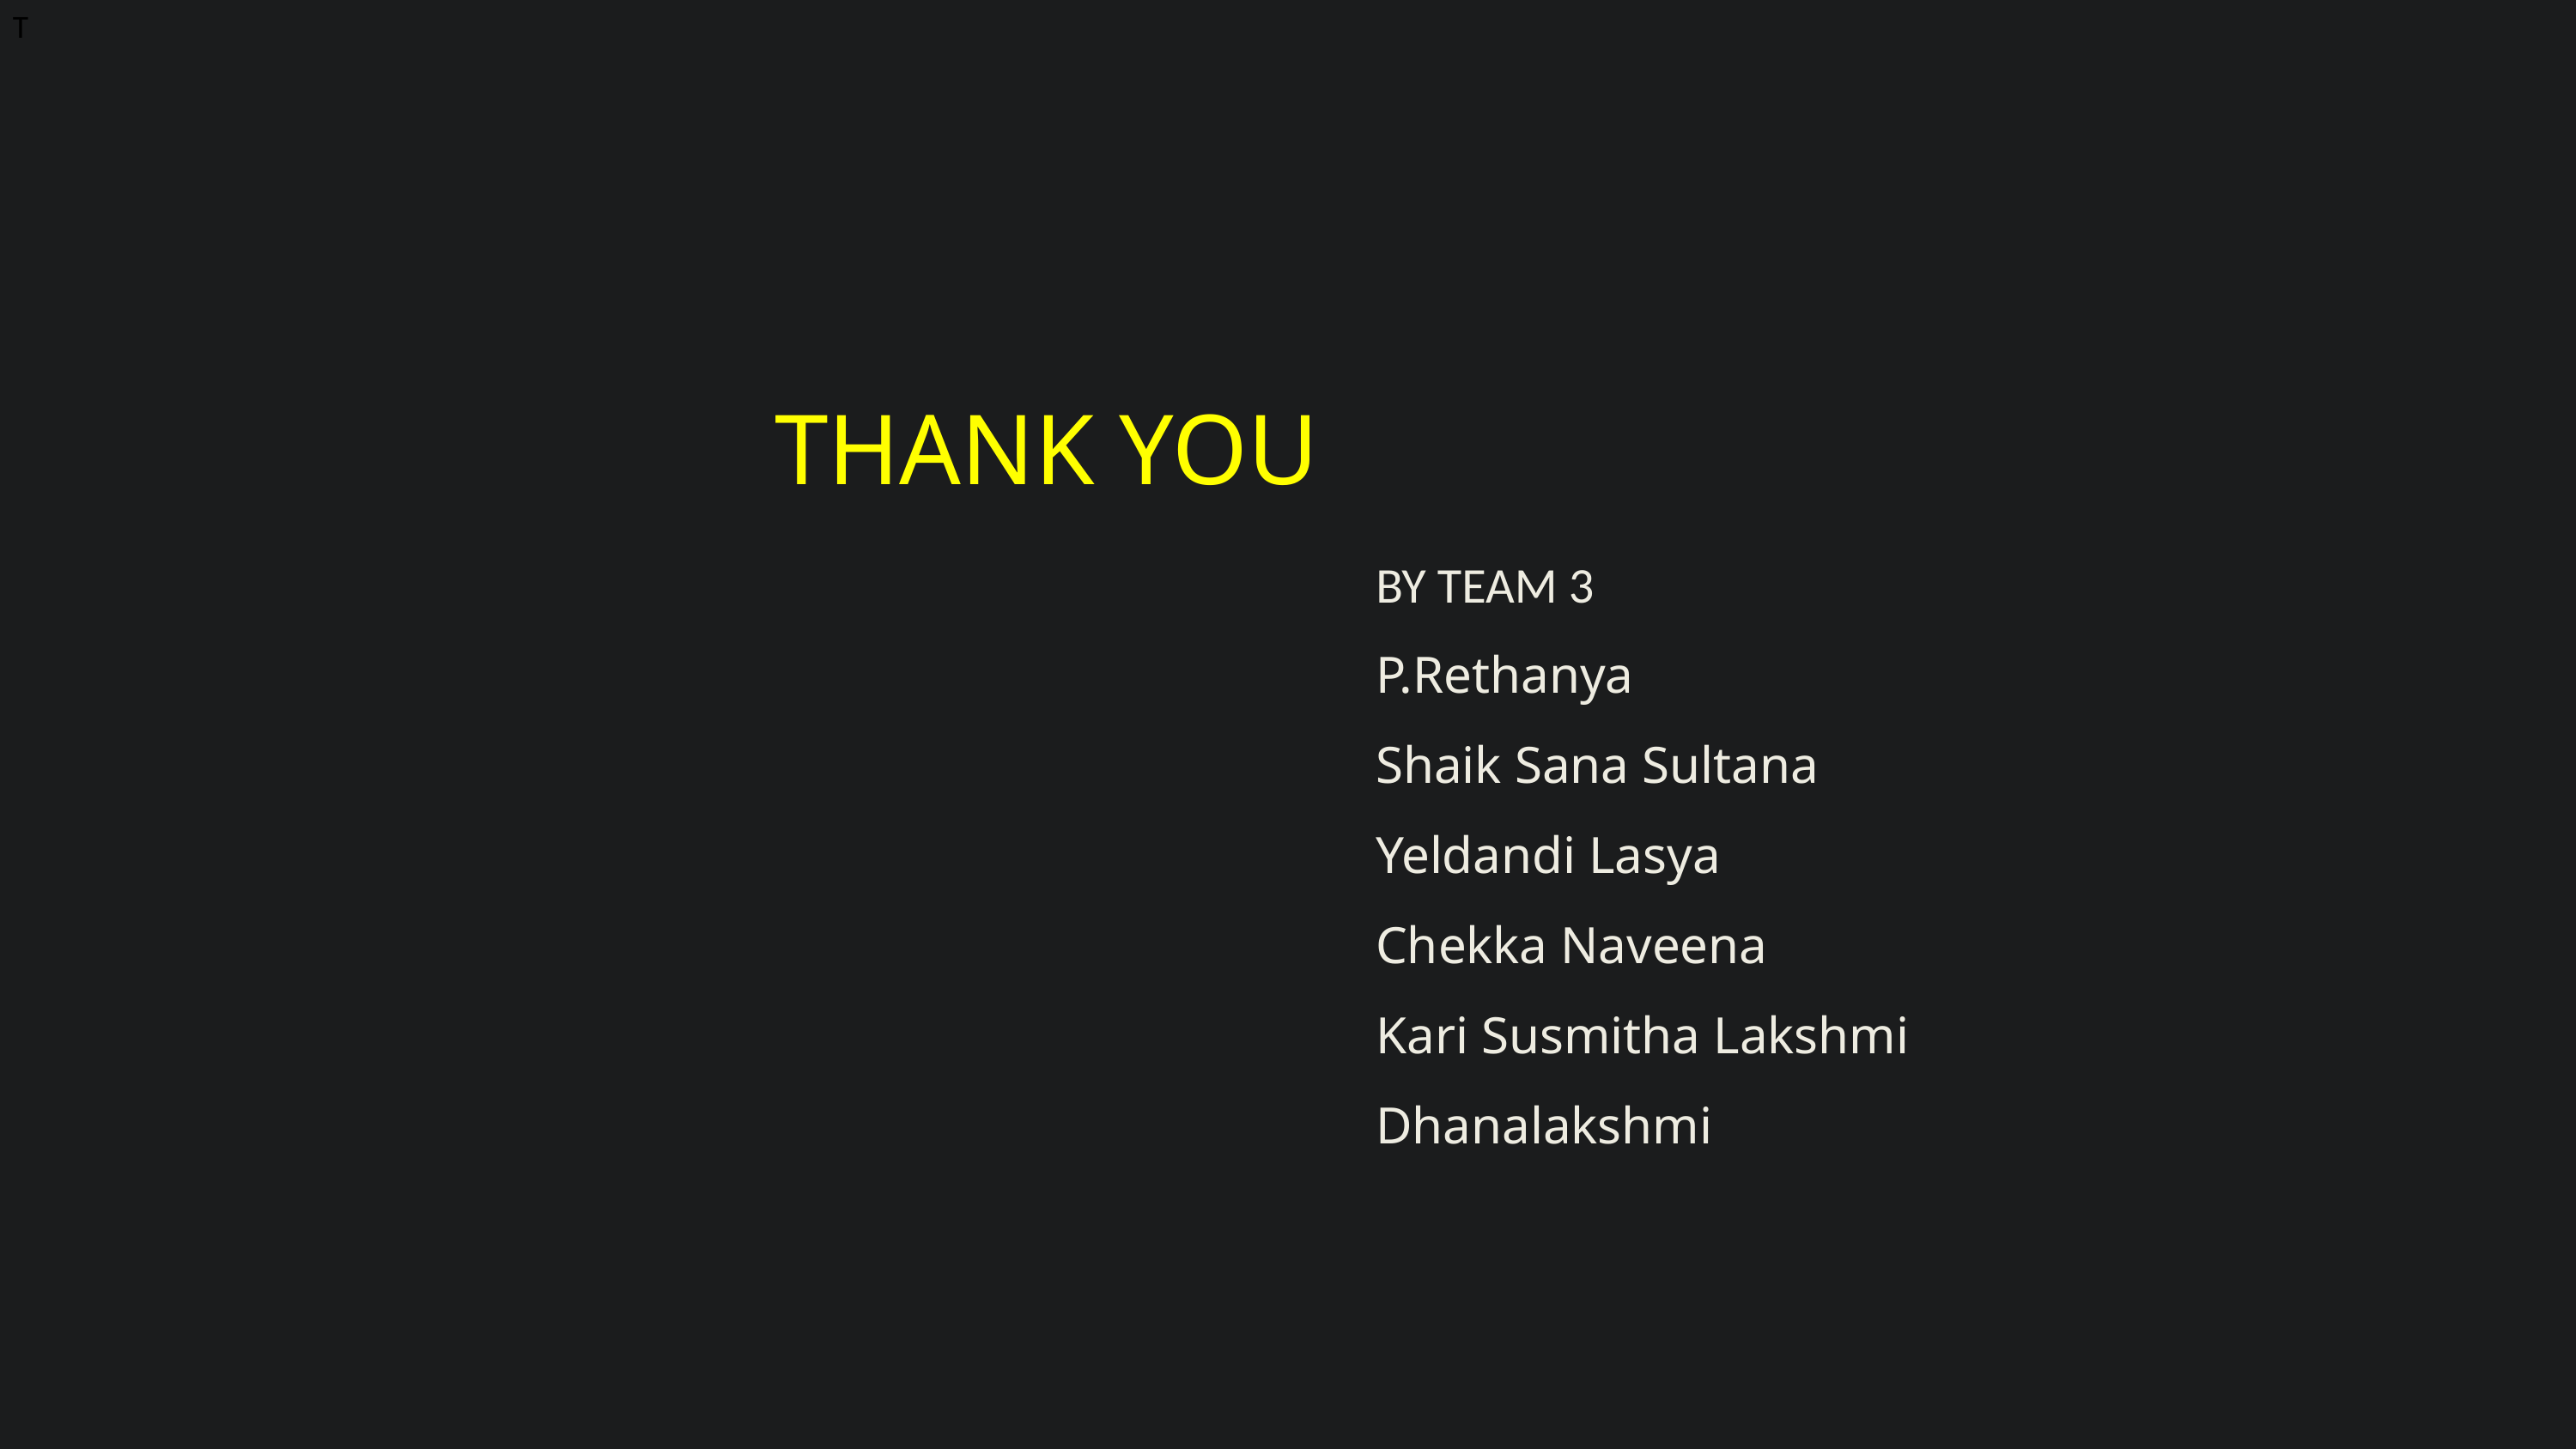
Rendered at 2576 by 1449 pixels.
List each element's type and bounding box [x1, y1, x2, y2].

text_box [0, 0, 2576, 1449]
